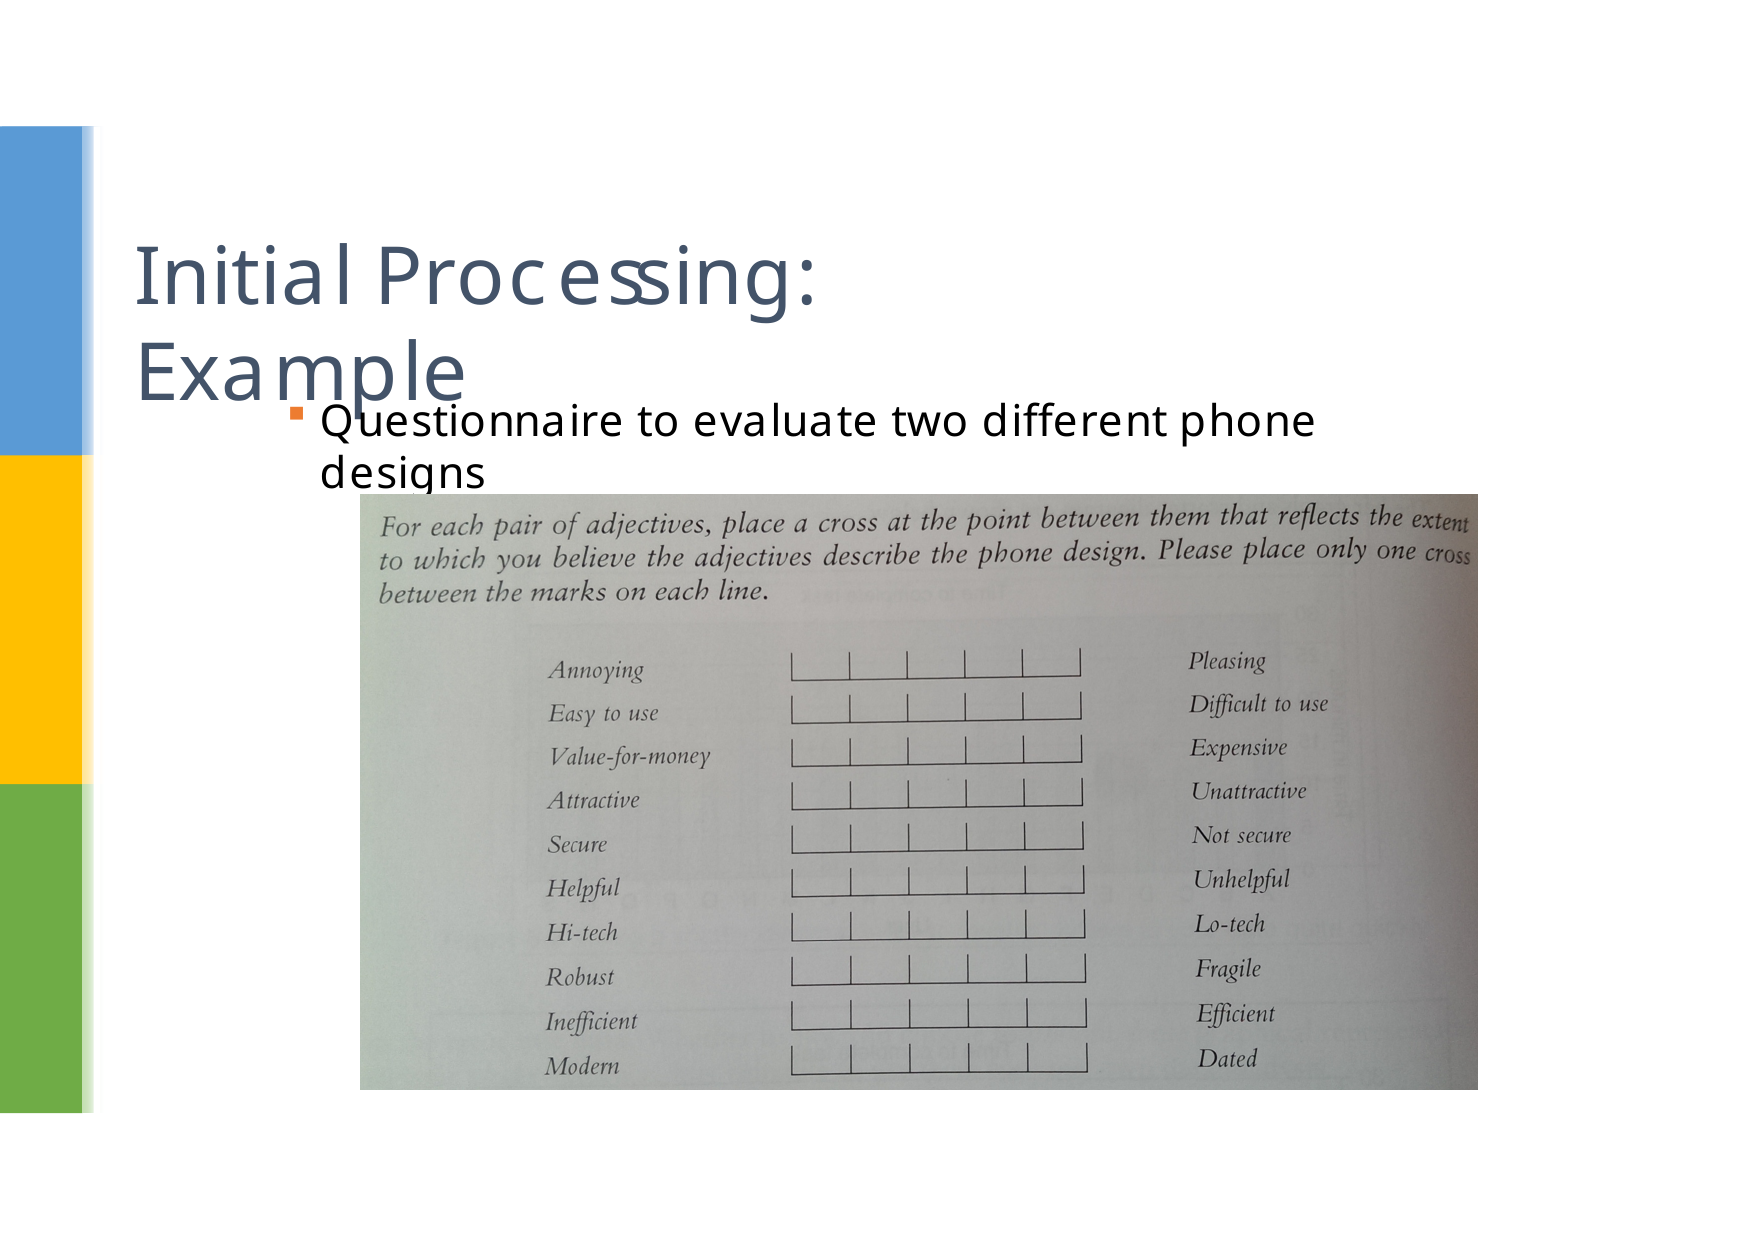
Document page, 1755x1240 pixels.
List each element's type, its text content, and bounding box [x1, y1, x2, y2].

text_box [360, 494, 1478, 1091]
text_box Questionnaire to evaluate two different phone designs [284, 390, 1483, 498]
picture [82, 126, 93, 1113]
title Initial Processing: Example [132, 222, 1146, 432]
